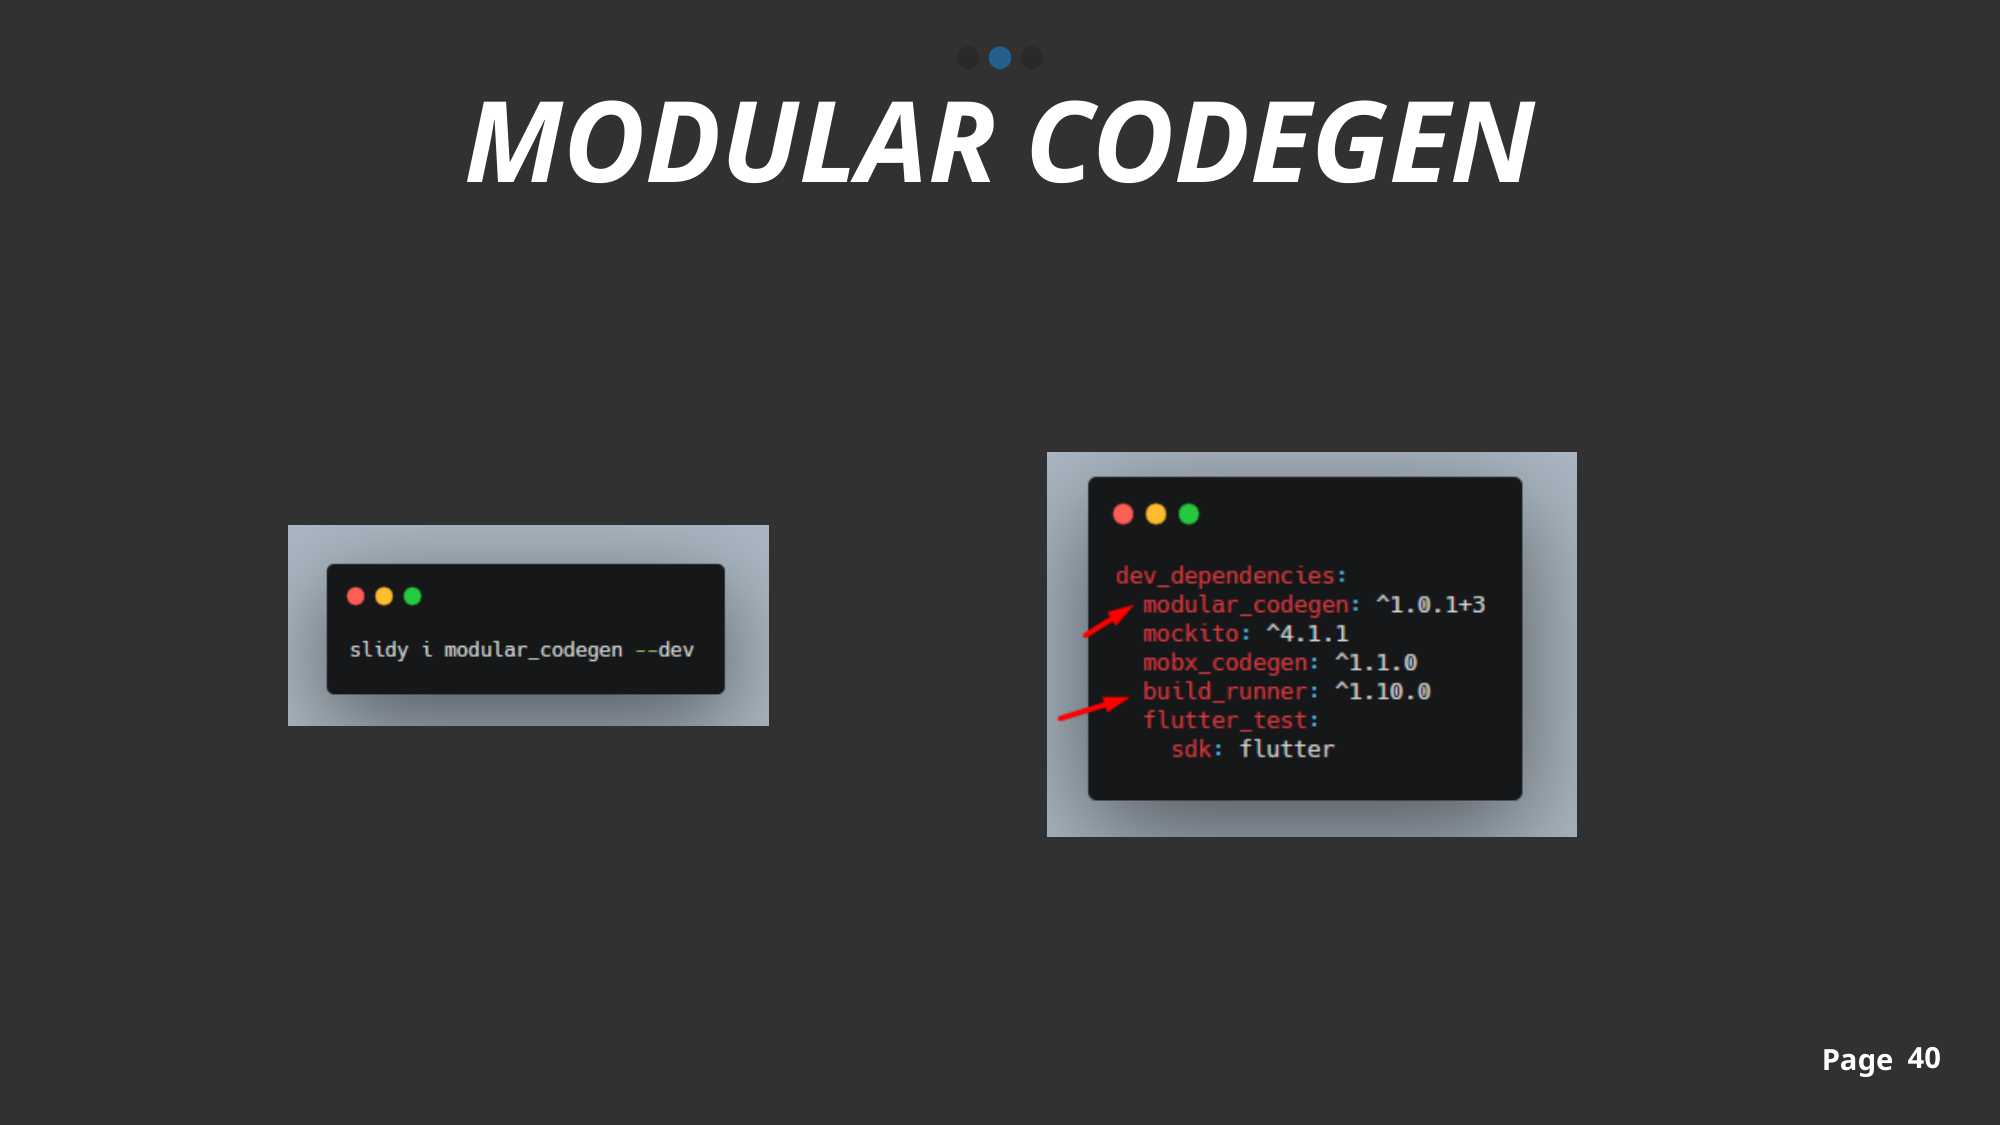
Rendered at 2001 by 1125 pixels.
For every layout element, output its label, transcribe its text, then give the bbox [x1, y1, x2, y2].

picture [288, 525, 769, 727]
slide_number 40 [1506, 1029, 1957, 1089]
picture [1047, 452, 1577, 838]
title MODULAR CODEGEN [126, 69, 1874, 222]
